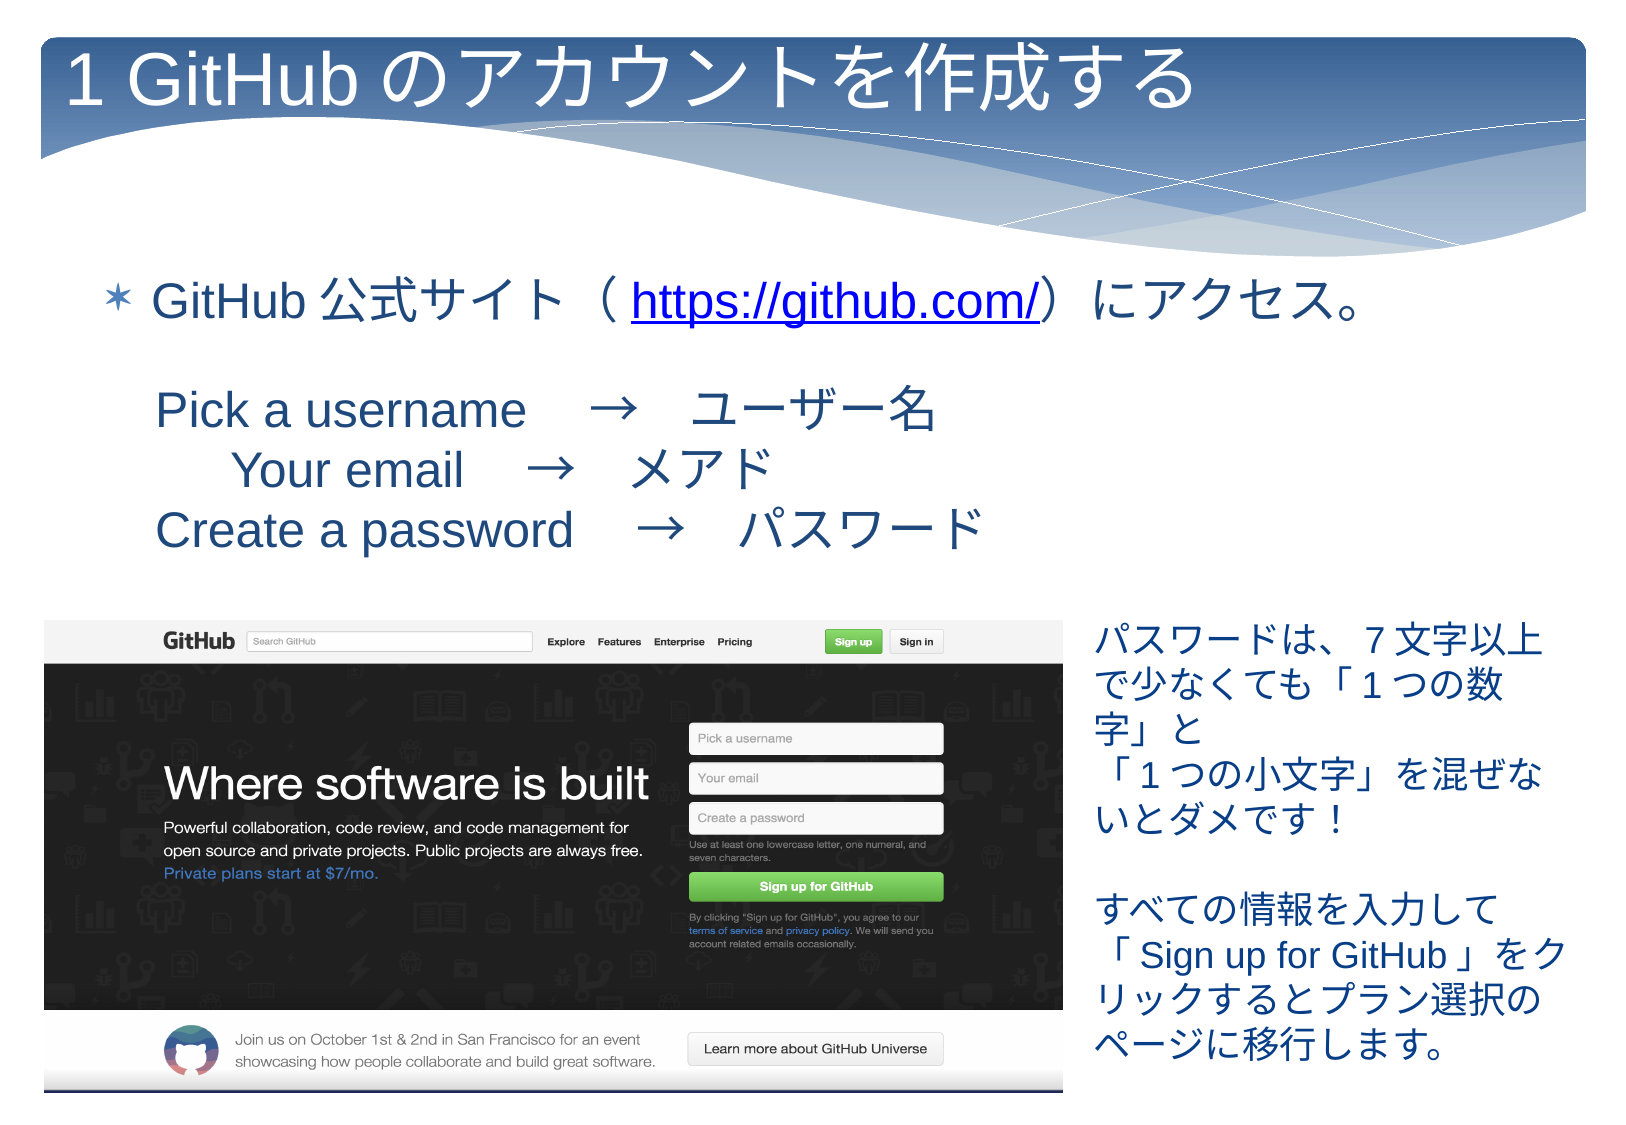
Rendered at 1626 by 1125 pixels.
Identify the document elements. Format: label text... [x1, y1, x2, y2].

text_box GitHub公式サイト（https://github.com/）にアクセス。 [91, 261, 1537, 354]
text_box 1 GitHubのアカウントを作成する [49, 23, 1235, 129]
text_box パスワードは、7文字以上で少なくても「1つの数字」と 「1つの小文字」を混ぜないとダメです！ すべての情報を入力して「Sign up for GitHub」をクリックするとプラン選択のページに移行します。 [1078, 608, 1588, 1074]
picture [44, 620, 1063, 1093]
text_box Pick a username → ユーザー名 Your email → メアド Create a password → パスワード [140, 370, 1229, 566]
